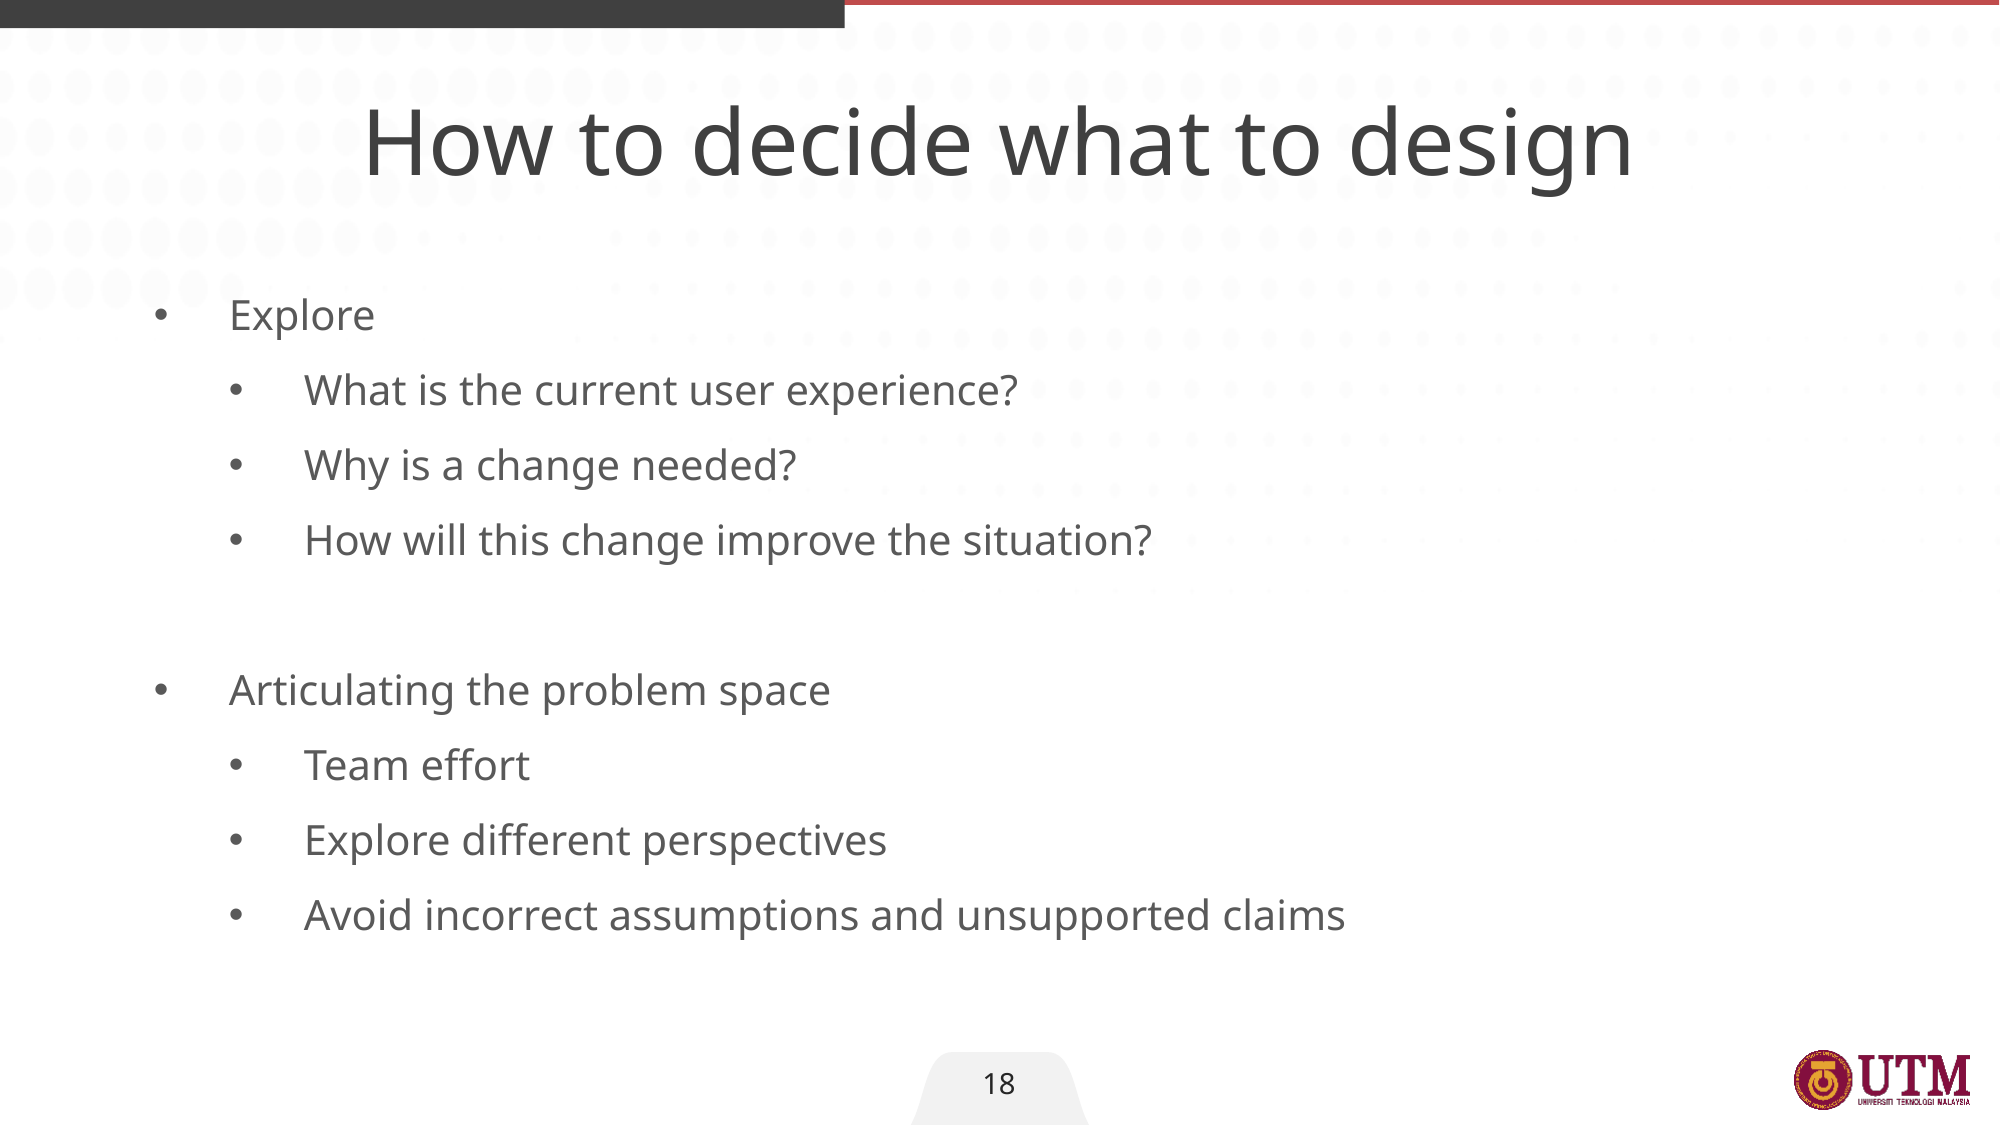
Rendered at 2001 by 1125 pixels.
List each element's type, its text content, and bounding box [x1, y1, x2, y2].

picture [1794, 1050, 1970, 1110]
slide_number 18 [774, 1055, 1225, 1116]
picture [0, 0, 2001, 645]
text_box Explore What is the current user experience? Why is a change needed? How will this change improve the situation? Articulating the problem space Team effort Explore different perspectives Avoid incorrect assumptions and unsupported claims [139, 256, 1798, 1022]
text_box How to decide what to design [158, 76, 1840, 202]
